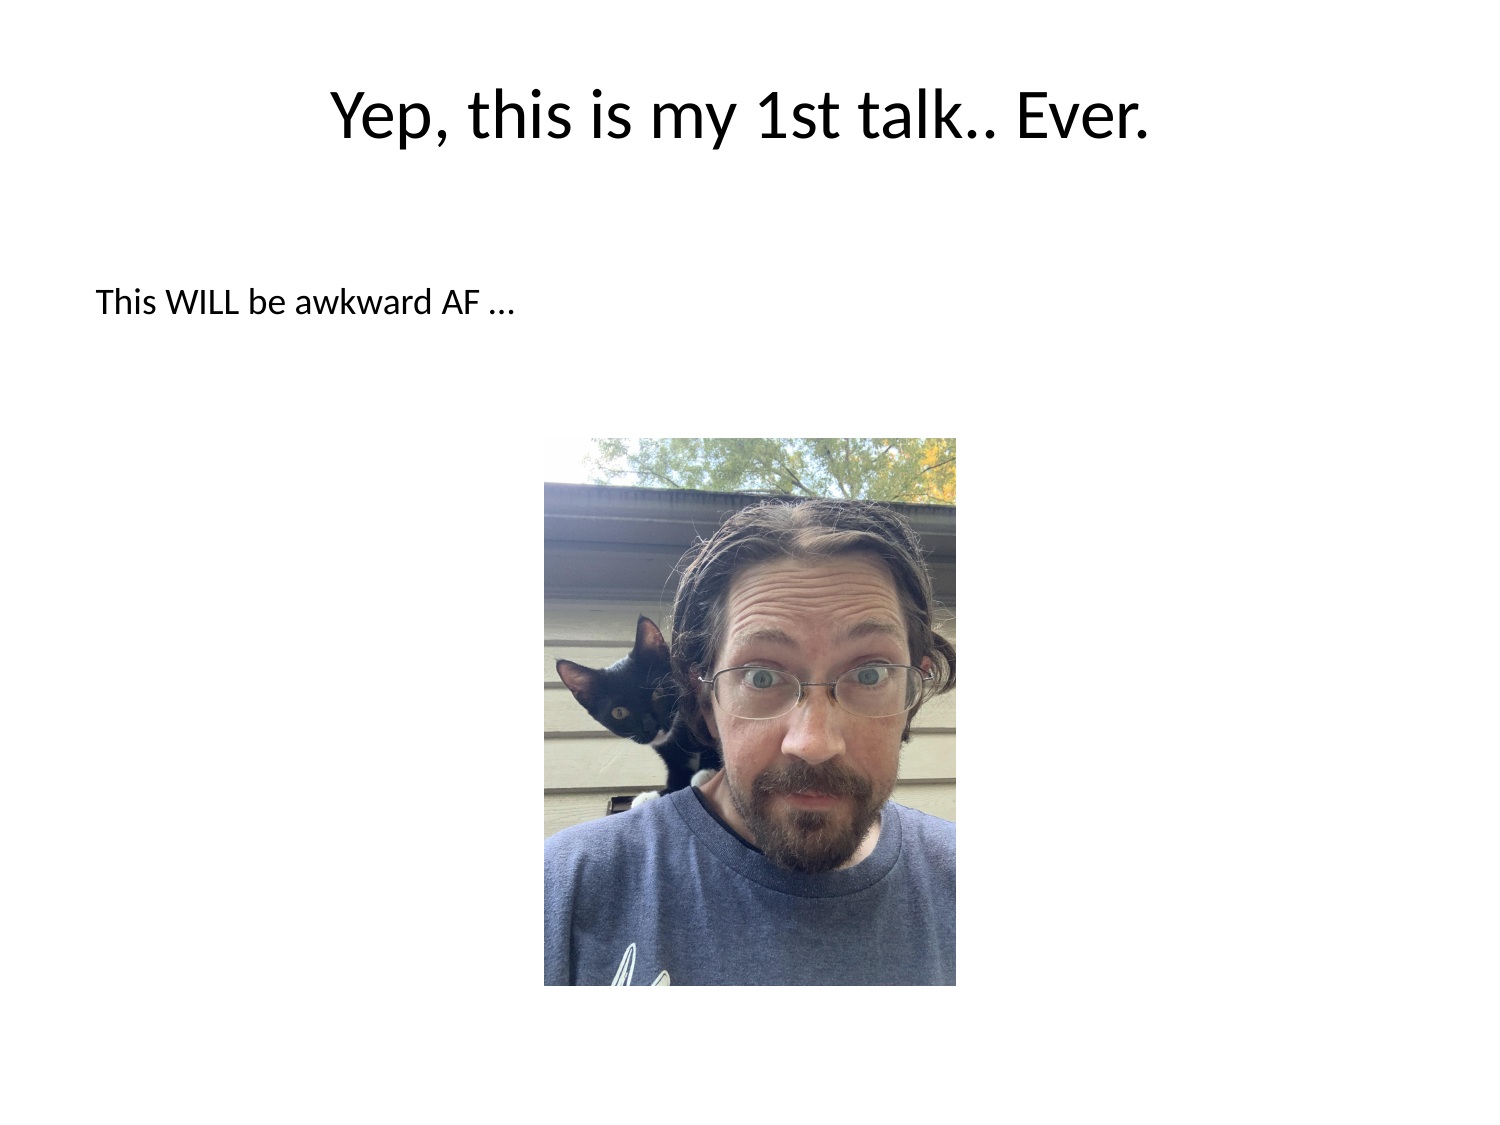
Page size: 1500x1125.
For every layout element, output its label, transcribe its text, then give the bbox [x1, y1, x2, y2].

text_box This WILL be awkward AF … [80, 270, 531, 375]
picture [544, 437, 956, 986]
title Yep, this is my 1st talk.. Ever. [75, 59, 1425, 248]
